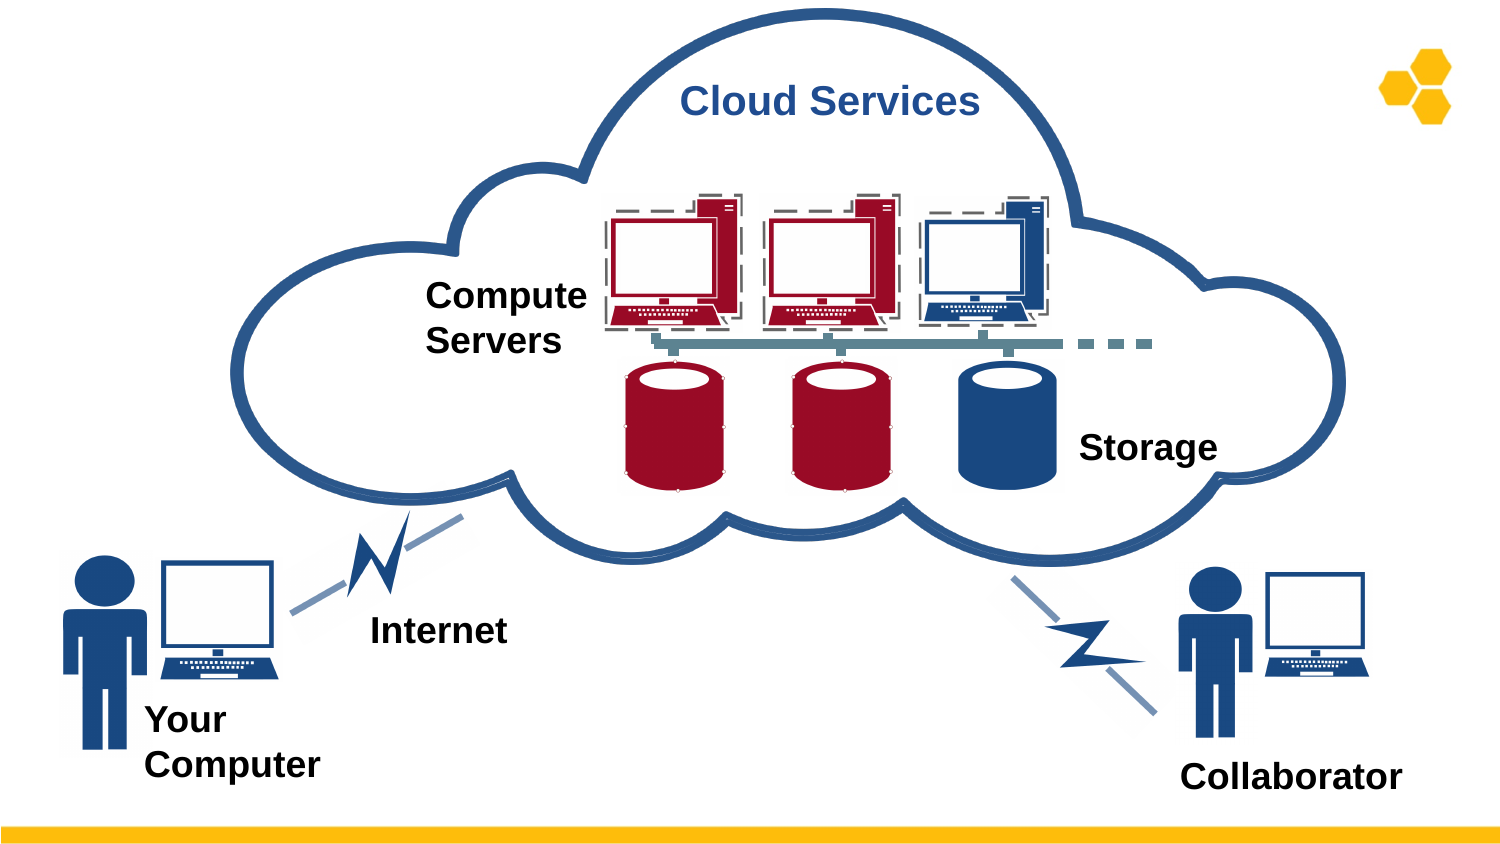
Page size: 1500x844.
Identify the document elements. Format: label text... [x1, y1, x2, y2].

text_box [59, 550, 284, 758]
picture [0, 0, 1500, 844]
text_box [653, 329, 1153, 358]
text_box Internet [367, 602, 512, 654]
text_box Your Computer [140, 691, 325, 788]
text_box Collaborator [1176, 748, 1407, 800]
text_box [1175, 562, 1373, 746]
